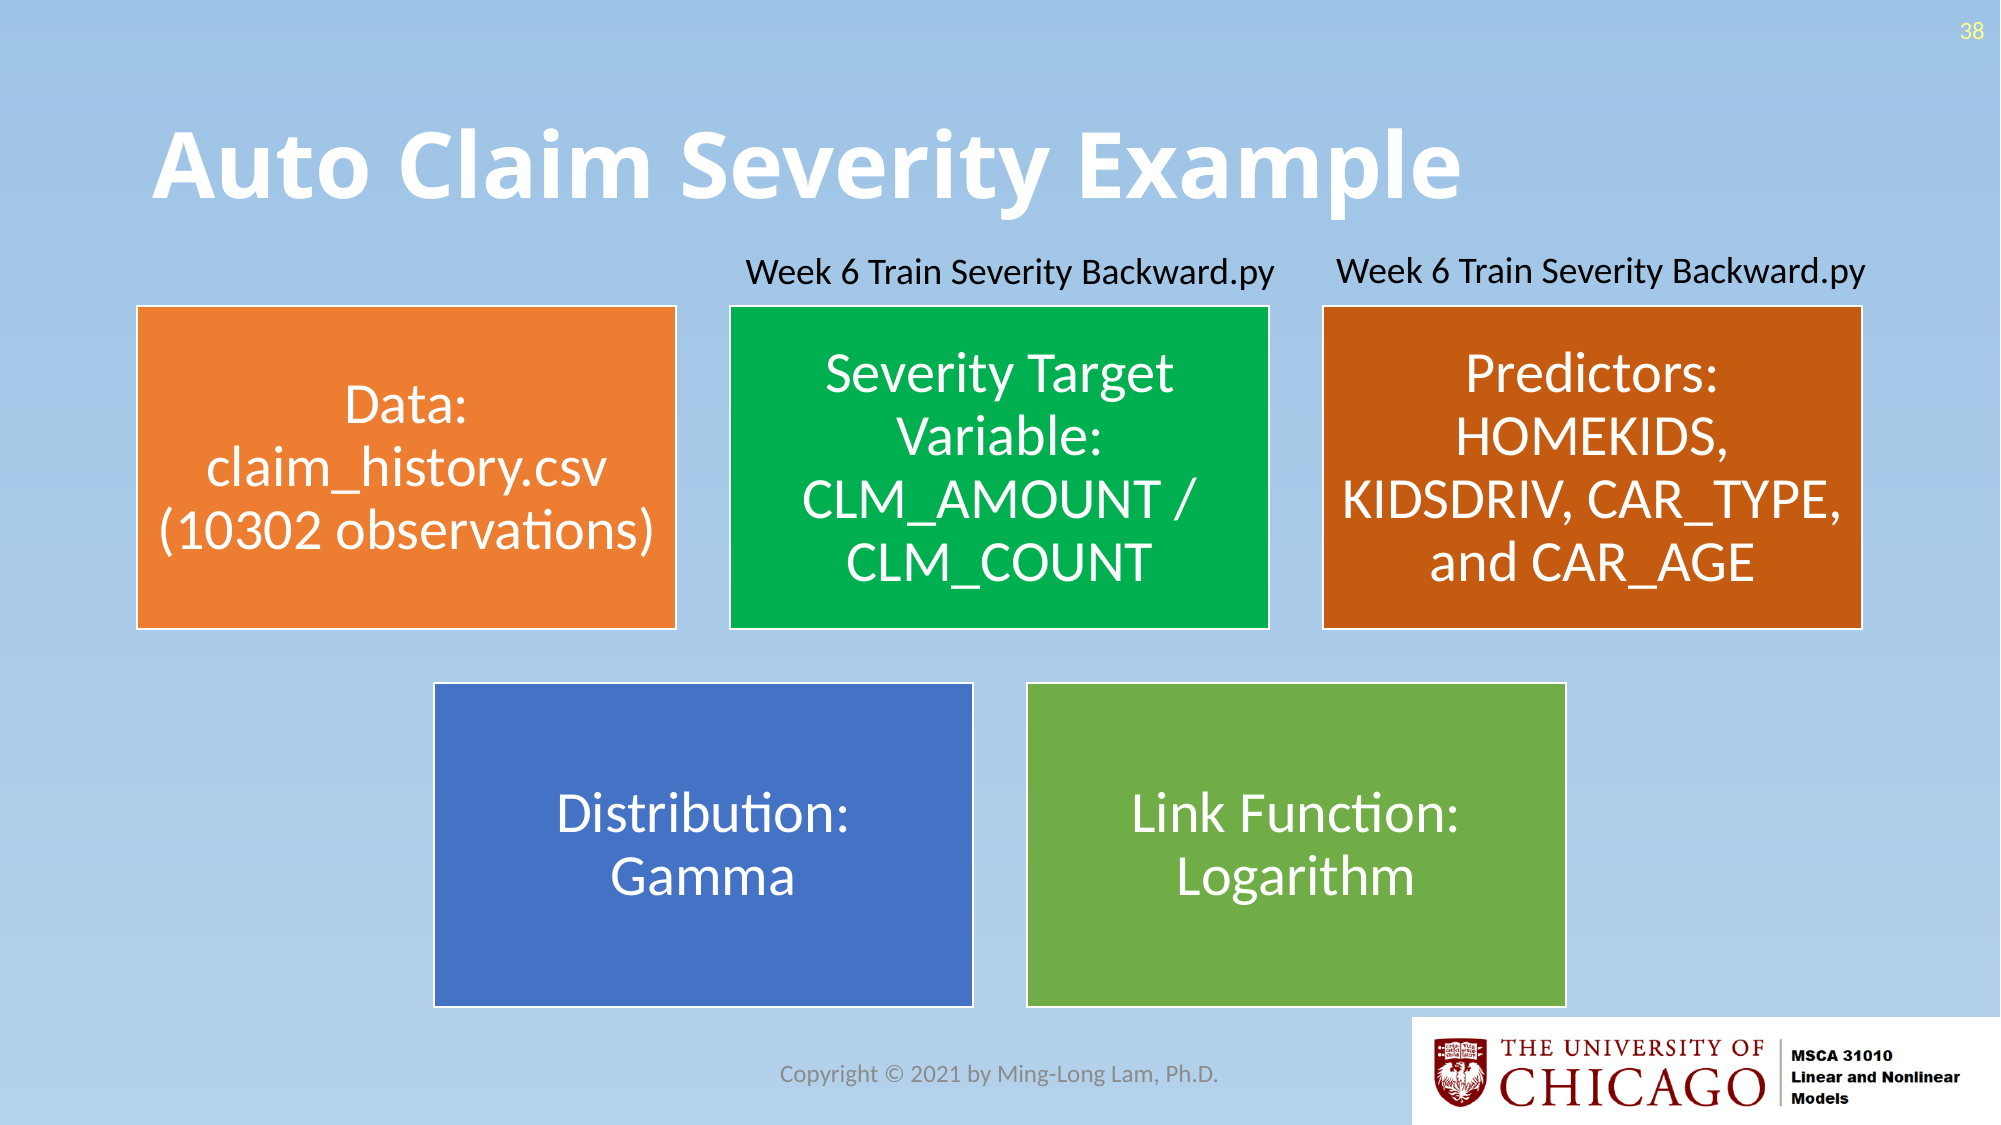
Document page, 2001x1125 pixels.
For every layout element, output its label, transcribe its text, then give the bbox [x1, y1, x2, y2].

picture [1412, 1017, 2000, 1125]
slide_number 38 [1550, 0, 2000, 60]
title Auto Claim Severity Example [137, 59, 1863, 278]
text_box Week 6 Train Severity Backward.py [1321, 238, 1882, 299]
text_box Week 6 Train Severity Backward.py [730, 239, 1291, 299]
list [137, 299, 1863, 1014]
footer Copyright © 2021 by Ming-Long Lam, Ph.D. [662, 1042, 1338, 1103]
